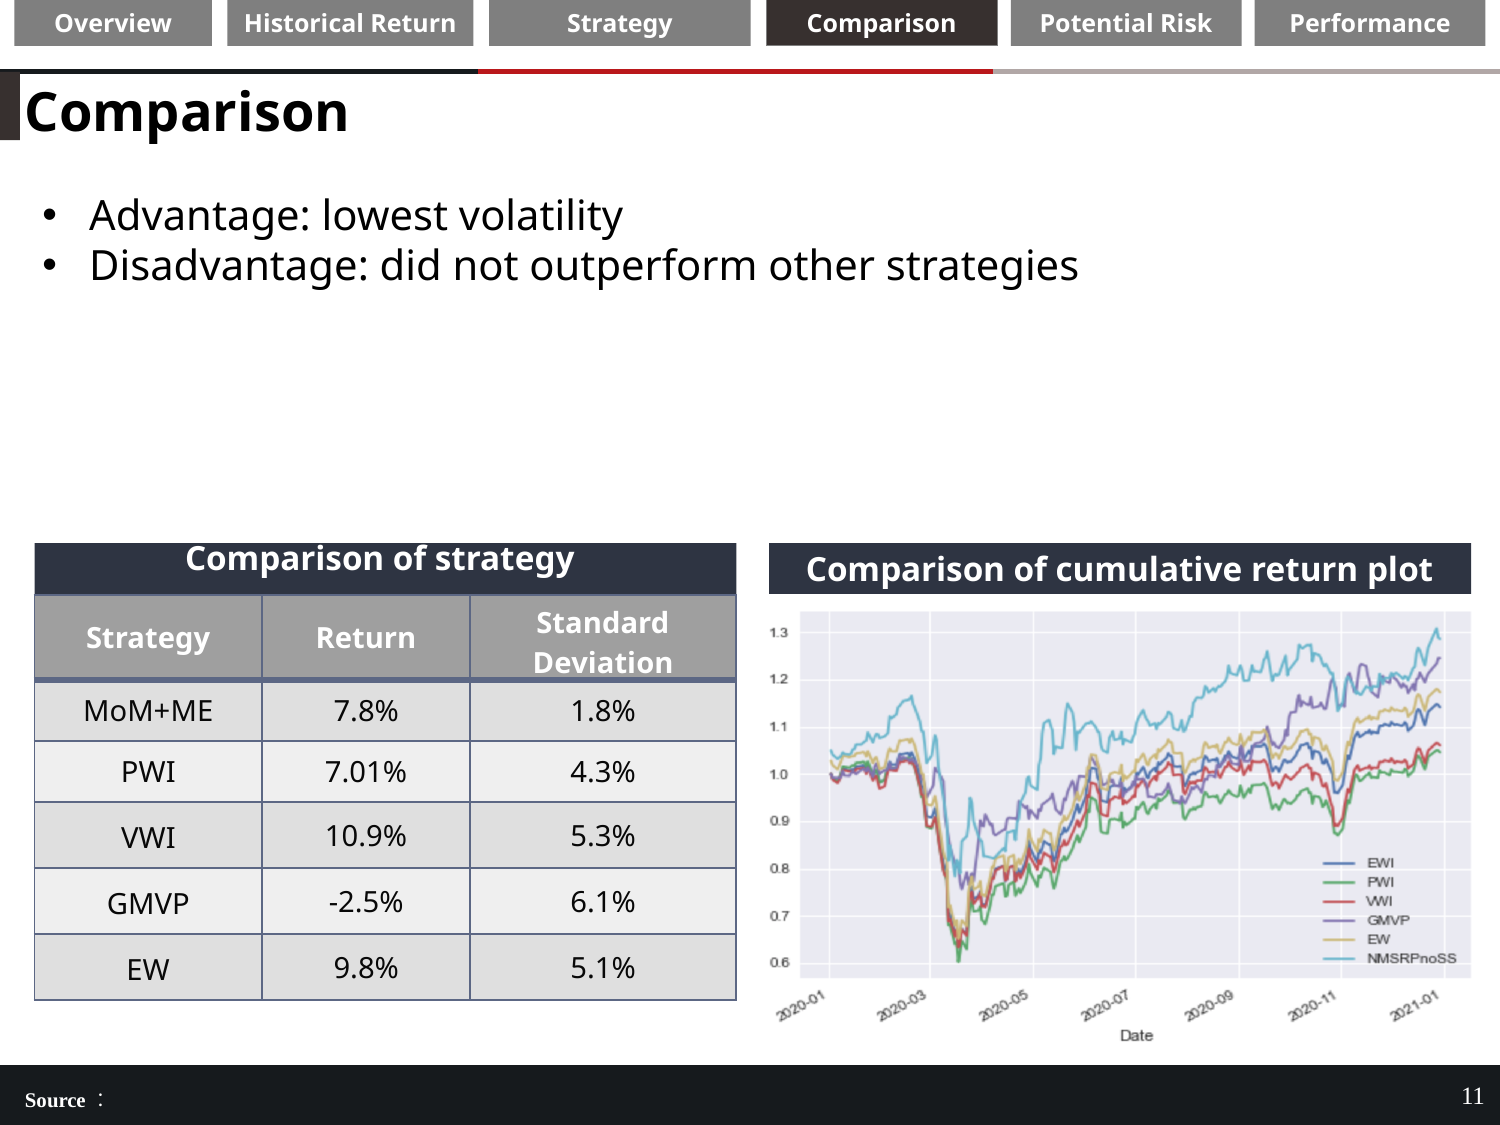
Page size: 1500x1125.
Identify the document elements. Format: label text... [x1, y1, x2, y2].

table_cell MoM+ME [35, 683, 261, 740]
text_box Advantage: lowest volatility Disadvantage: did not outperform other strategies [27, 181, 1465, 422]
text_box Comparison of cumulative return plot [769, 541, 1471, 593]
text_box 11 [1162, 1065, 1500, 1125]
table_cell PWI [35, 742, 261, 801]
table_cell 9.8% [263, 935, 469, 999]
table_cell EW [35, 935, 261, 999]
picture [745, 594, 1494, 1052]
table_cell 5.1% [471, 935, 735, 999]
table_cell -2.5% [263, 869, 469, 933]
table_cell 1.8% [471, 683, 735, 740]
table_cell 4.3% [471, 742, 735, 801]
text_box Comparison of strategy [28, 529, 731, 585]
table_header Return [263, 596, 469, 677]
table_cell 7.01% [263, 742, 469, 801]
table_cell 6.1% [471, 869, 735, 933]
table_cell 10.9% [263, 803, 469, 867]
table_header Standard Deviation [471, 596, 735, 677]
table_header Strategy [35, 596, 261, 677]
text_box Comparison [9, 69, 1114, 150]
table_cell VWI [35, 803, 261, 867]
table_cell 7.8% [263, 683, 469, 740]
table_cell GMVP [35, 869, 261, 933]
table_cell 5.3% [471, 803, 735, 867]
